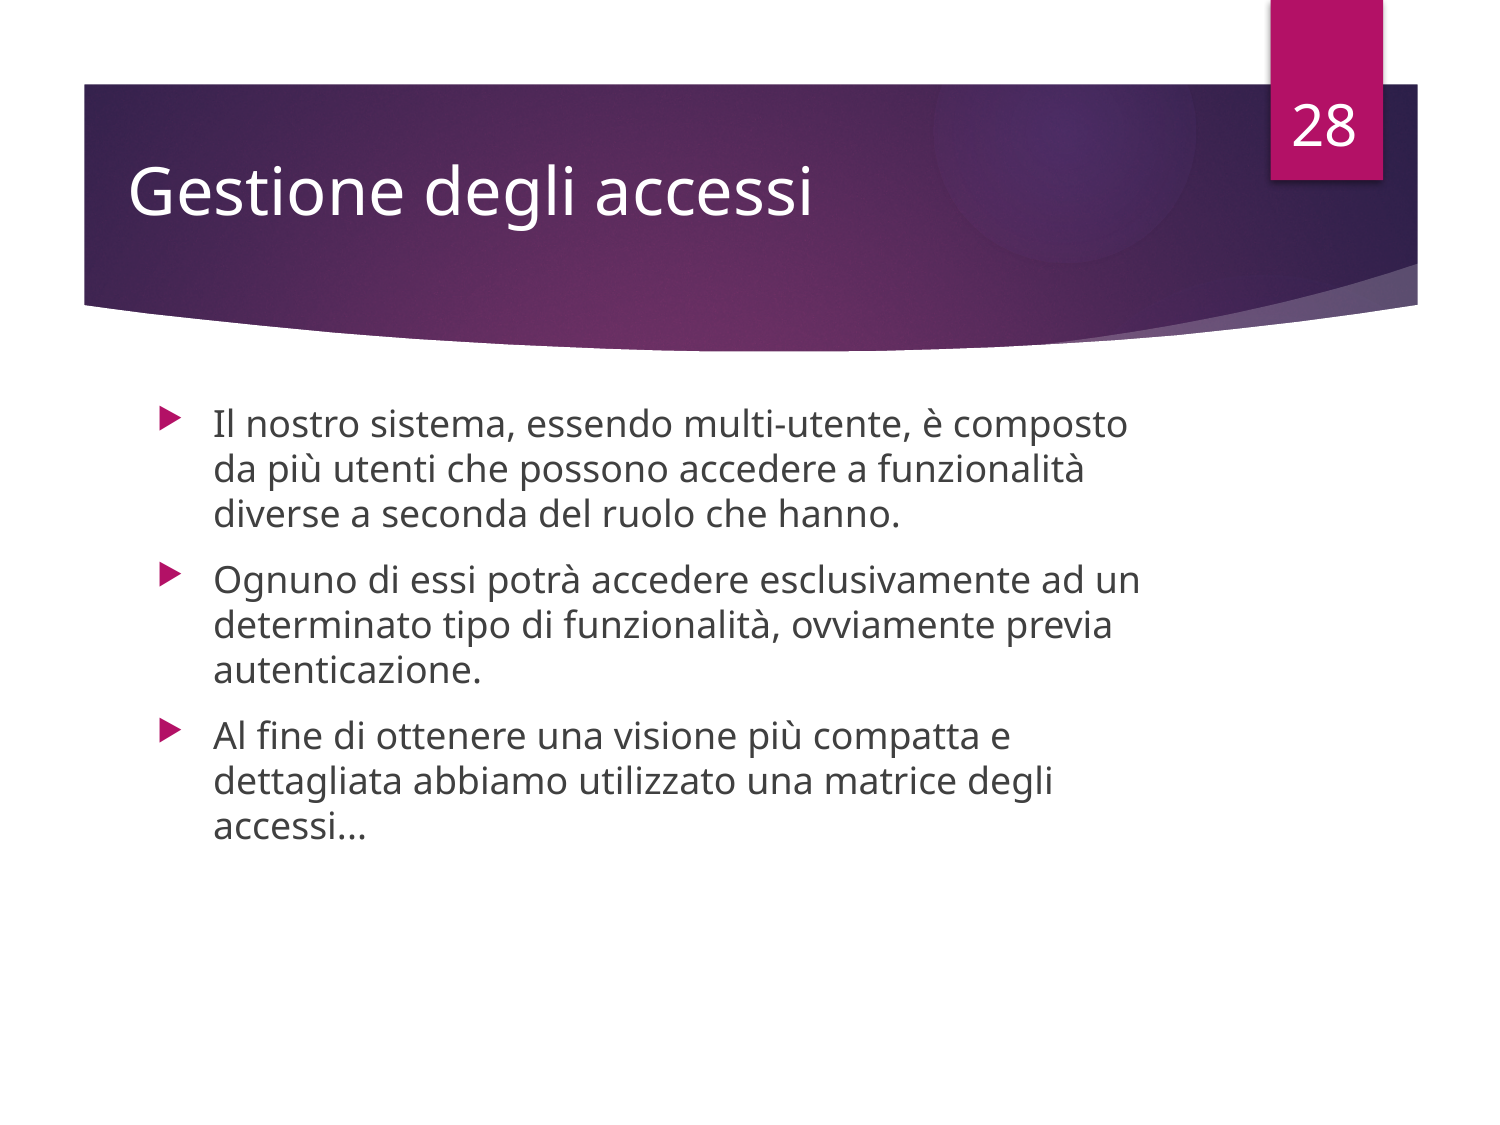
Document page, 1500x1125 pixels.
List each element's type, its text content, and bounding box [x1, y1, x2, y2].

slide_number 28 [1259, 48, 1390, 175]
title Gestione degli accessi [112, 79, 1363, 298]
list Il nostro sistema, essendo multi-utente, è composto da più utenti che possono accedere a funzionalità diverse a seconda del ruolo che hanno. Ognuno di essi potrà accedere esclusivamente ad un determinato tipo di funzionalità, ovviamente previa autenticazione. Al fine di ottenere una visione più compatta e dettagliata abbiamo utilizzato una matrice degli accessi... [141, 392, 1183, 1029]
